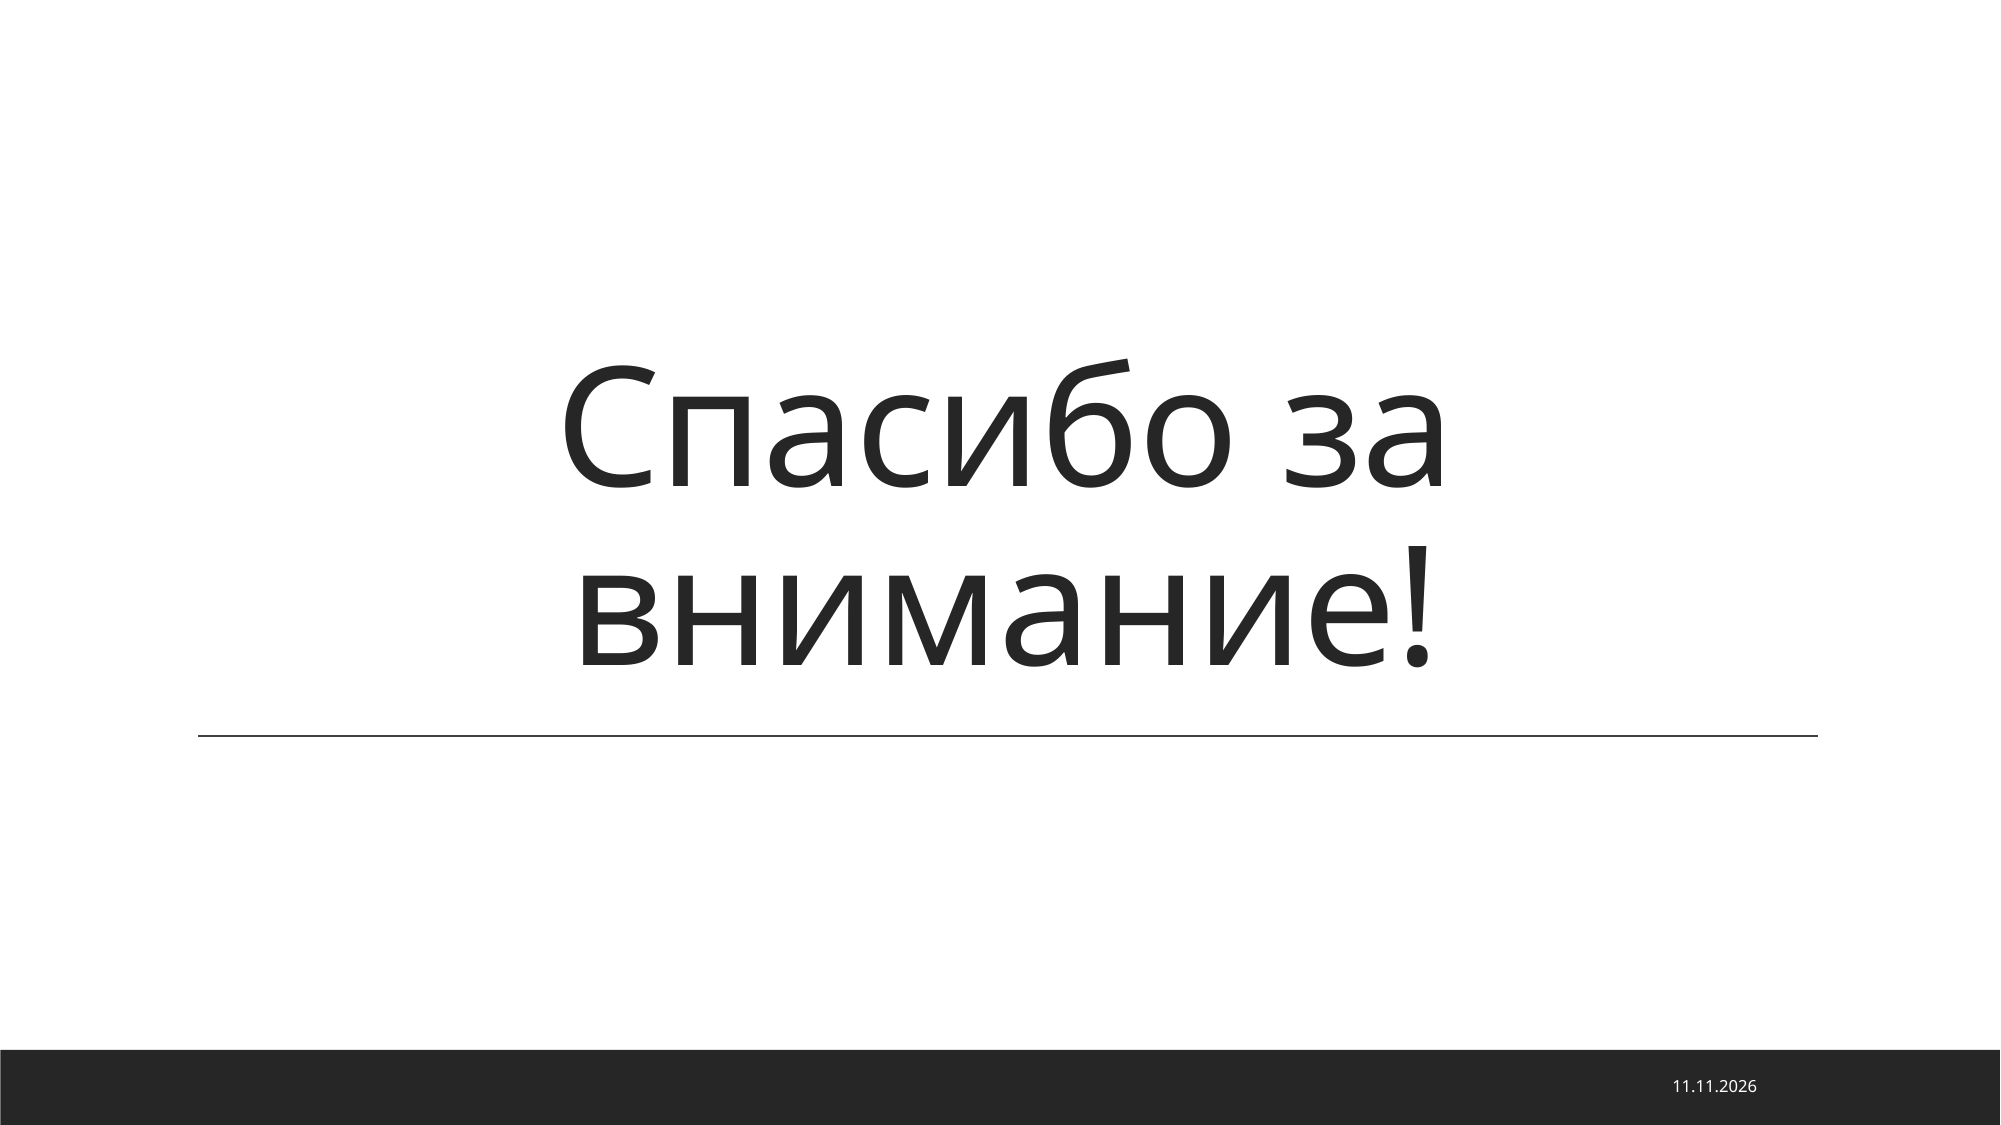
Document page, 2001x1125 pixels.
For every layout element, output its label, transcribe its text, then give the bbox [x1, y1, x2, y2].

title Спасибо за внимание! [180, 124, 1830, 710]
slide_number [1348, 1057, 1773, 1118]
